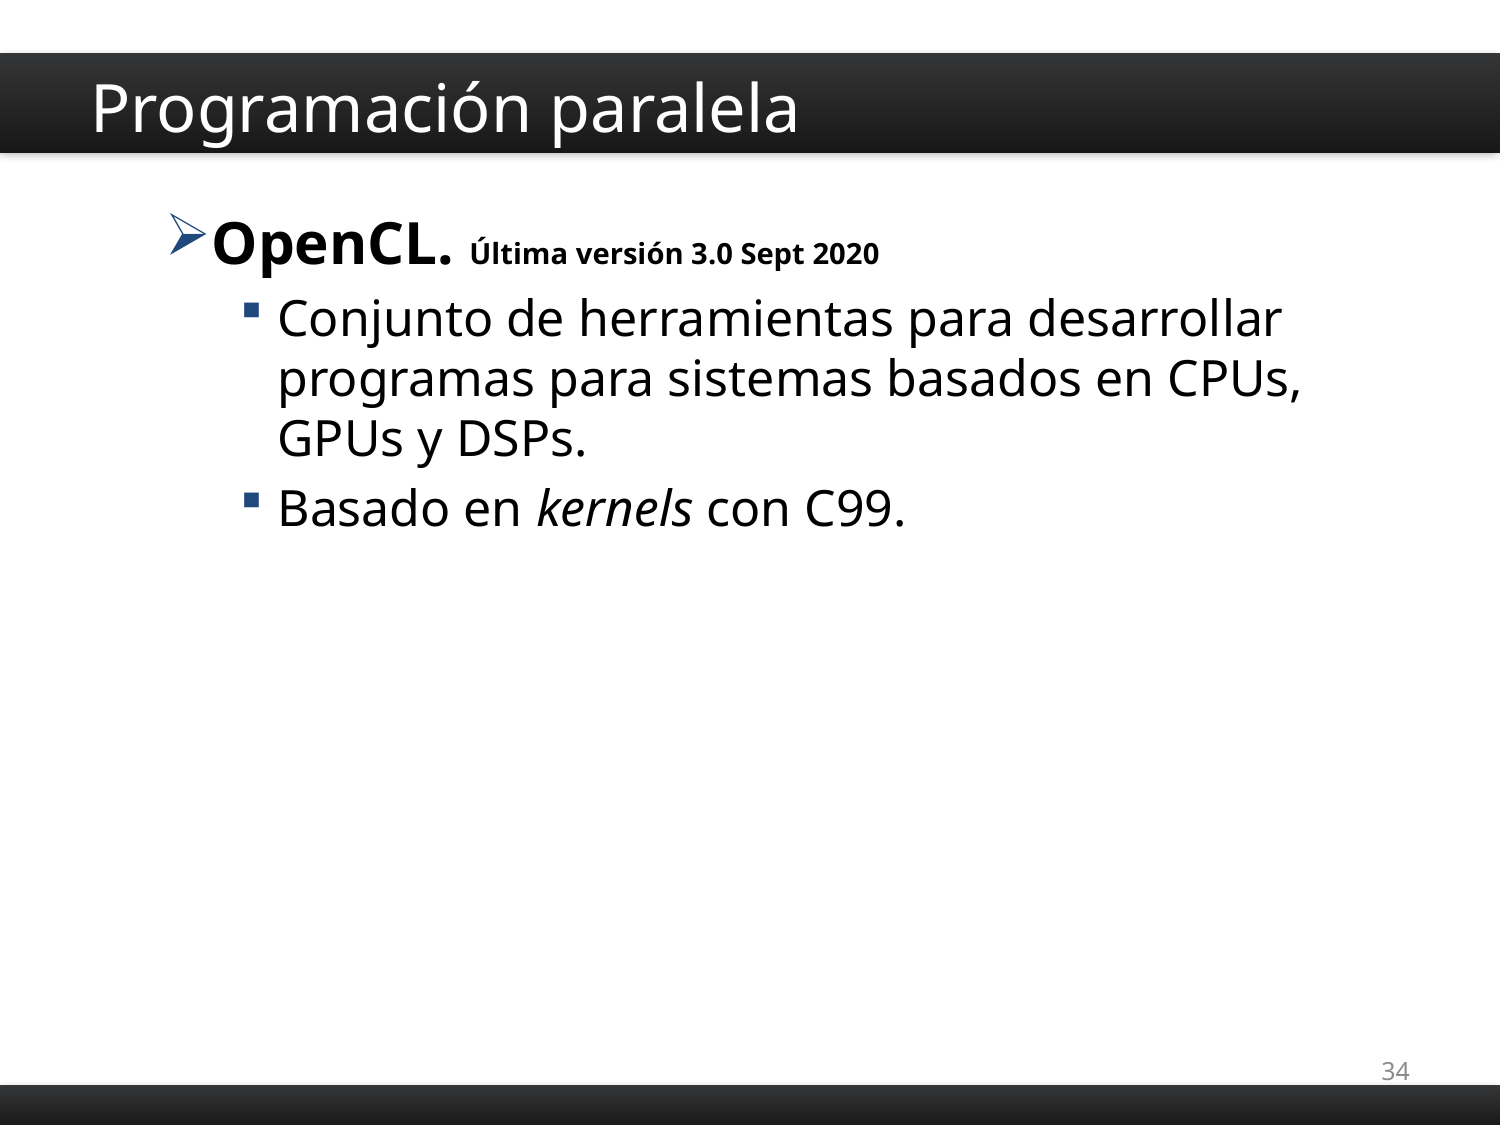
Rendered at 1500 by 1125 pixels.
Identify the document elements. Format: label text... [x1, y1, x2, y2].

title Programación paralela [74, 58, 1426, 153]
list OpenCL. Última versión 3.0 Sept 2020 Conjunto de herramientas para desarrollar programas para sistemas basados en CPUs, GPUs y DSPs. Basado en kernels con C99. [74, 198, 1426, 1020]
slide_number 34 [1074, 1042, 1425, 1103]
